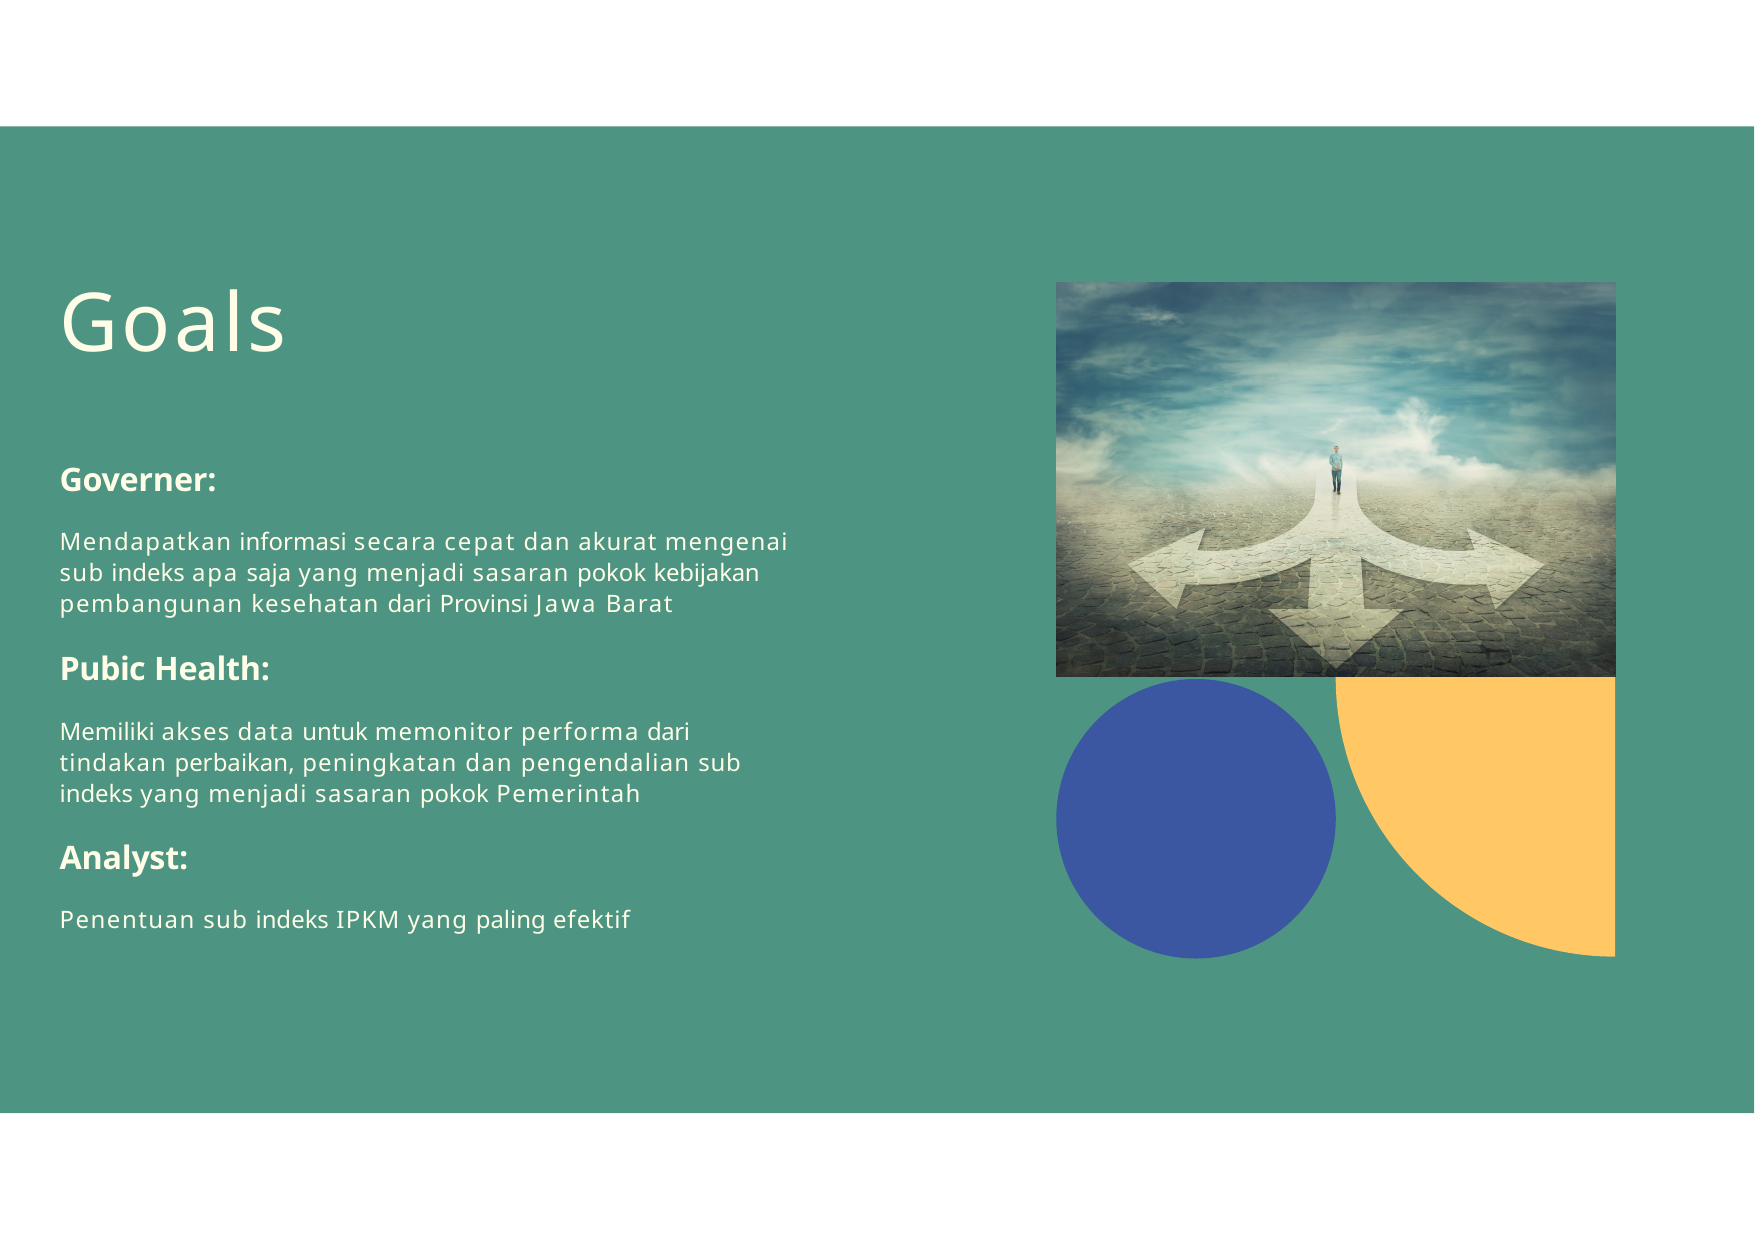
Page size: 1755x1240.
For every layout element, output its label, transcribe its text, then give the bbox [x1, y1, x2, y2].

title Goals [57, 267, 299, 456]
text_box Governer: Mendapatkan informasi secara cepat dan akurat mengenai sub indeks apa saja yang menjadi sasaran pokok kebijakan pembangunan kesehatan dari Provinsi Jawa Barat Pubic Health: Memiliki akses data untuk memonitor performa dari tindakan perbaikan, peningkatan dan pengendalian sub indeks yang menjadi sasaran pokok Pemerintah Analyst: Penentuan sub indeks IPKM yang paling efektif [57, 456, 813, 934]
text_box [0, 126, 1755, 1114]
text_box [1056, 281, 1616, 959]
